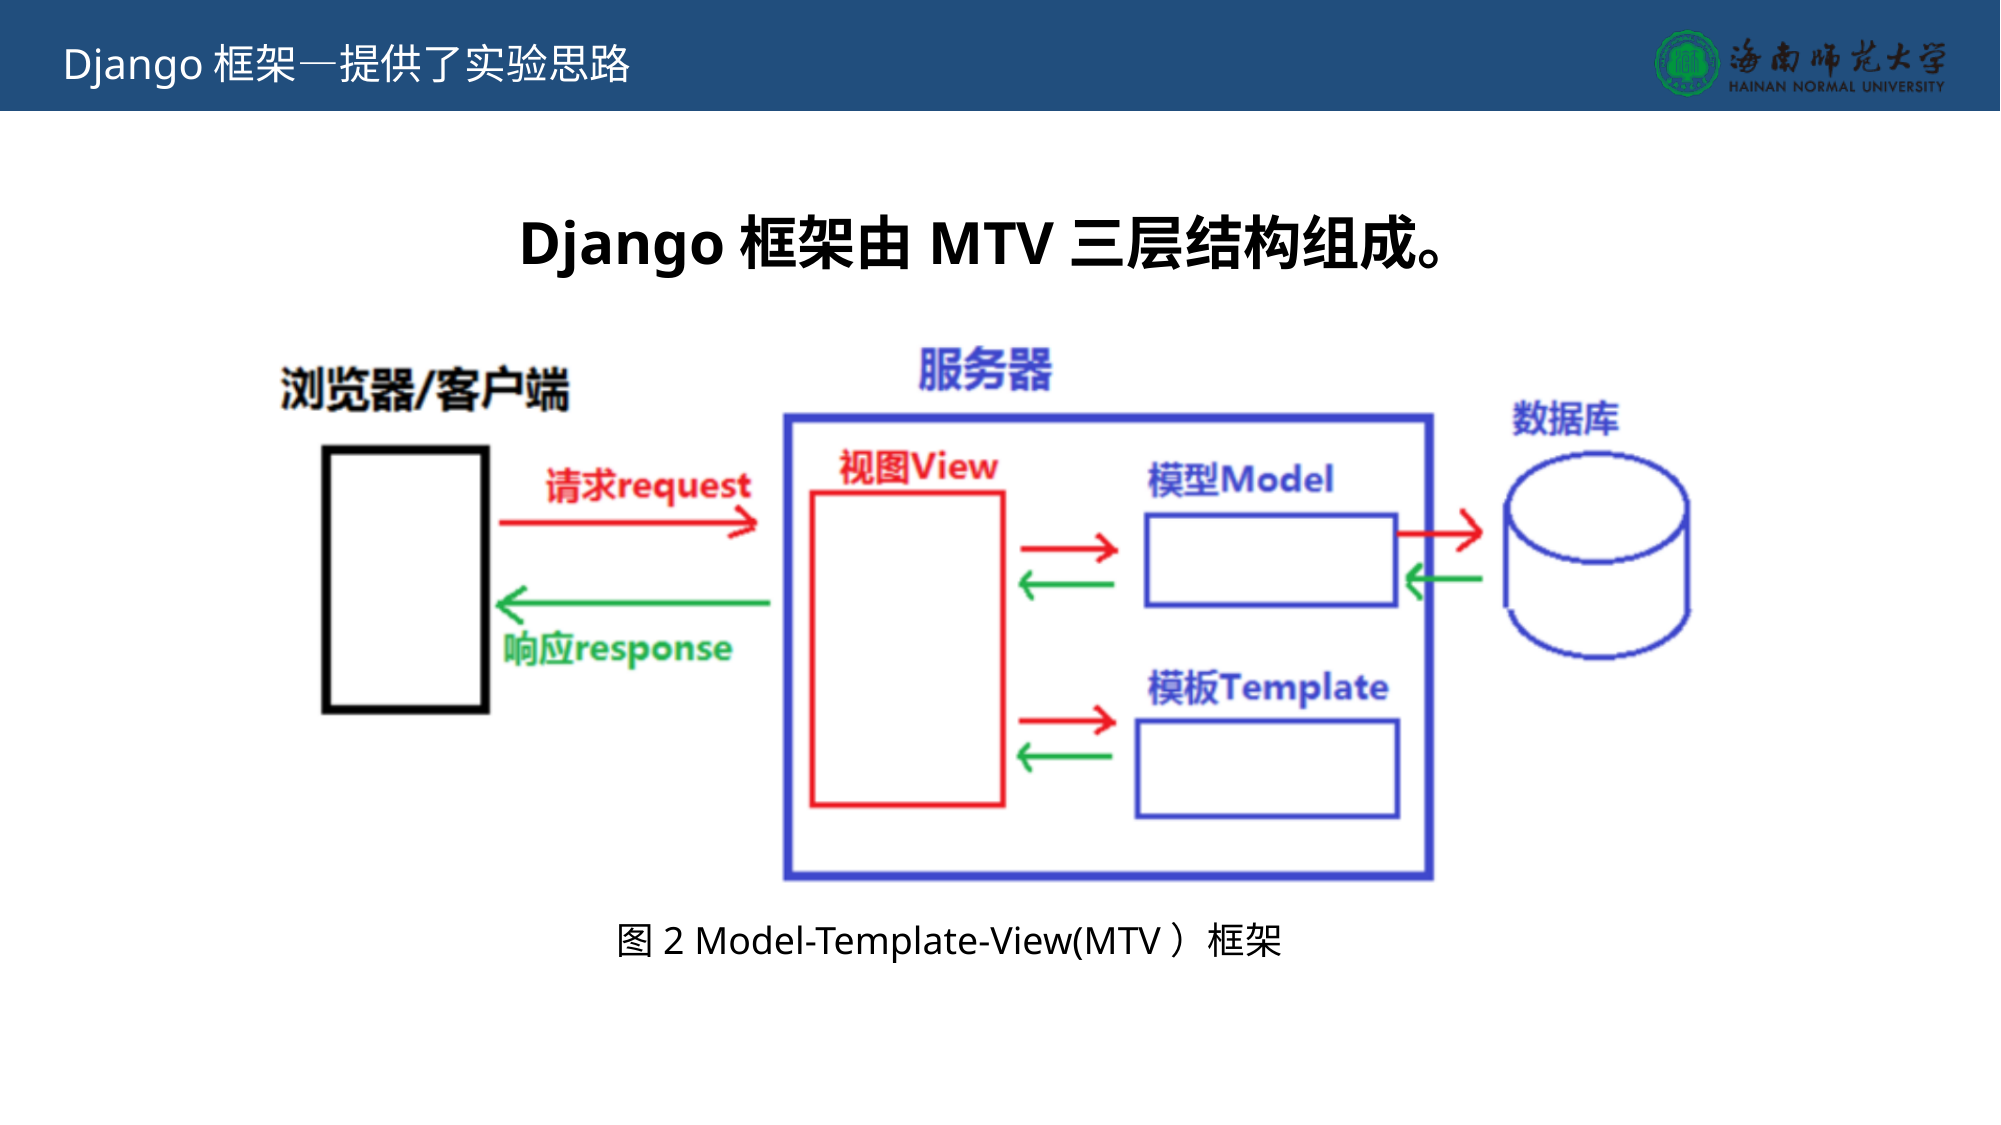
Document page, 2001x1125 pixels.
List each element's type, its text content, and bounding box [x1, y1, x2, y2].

picture [1651, 27, 1953, 100]
text_box [0, 0, 2000, 112]
text_box 图2 Model-Template-View(MTV）框架 [601, 910, 1298, 970]
picture [229, 324, 1771, 910]
text_box Django框架由MTV三层结构组成。 [503, 198, 1497, 284]
text_box Django框架—提供了实验思路 [47, 30, 687, 96]
